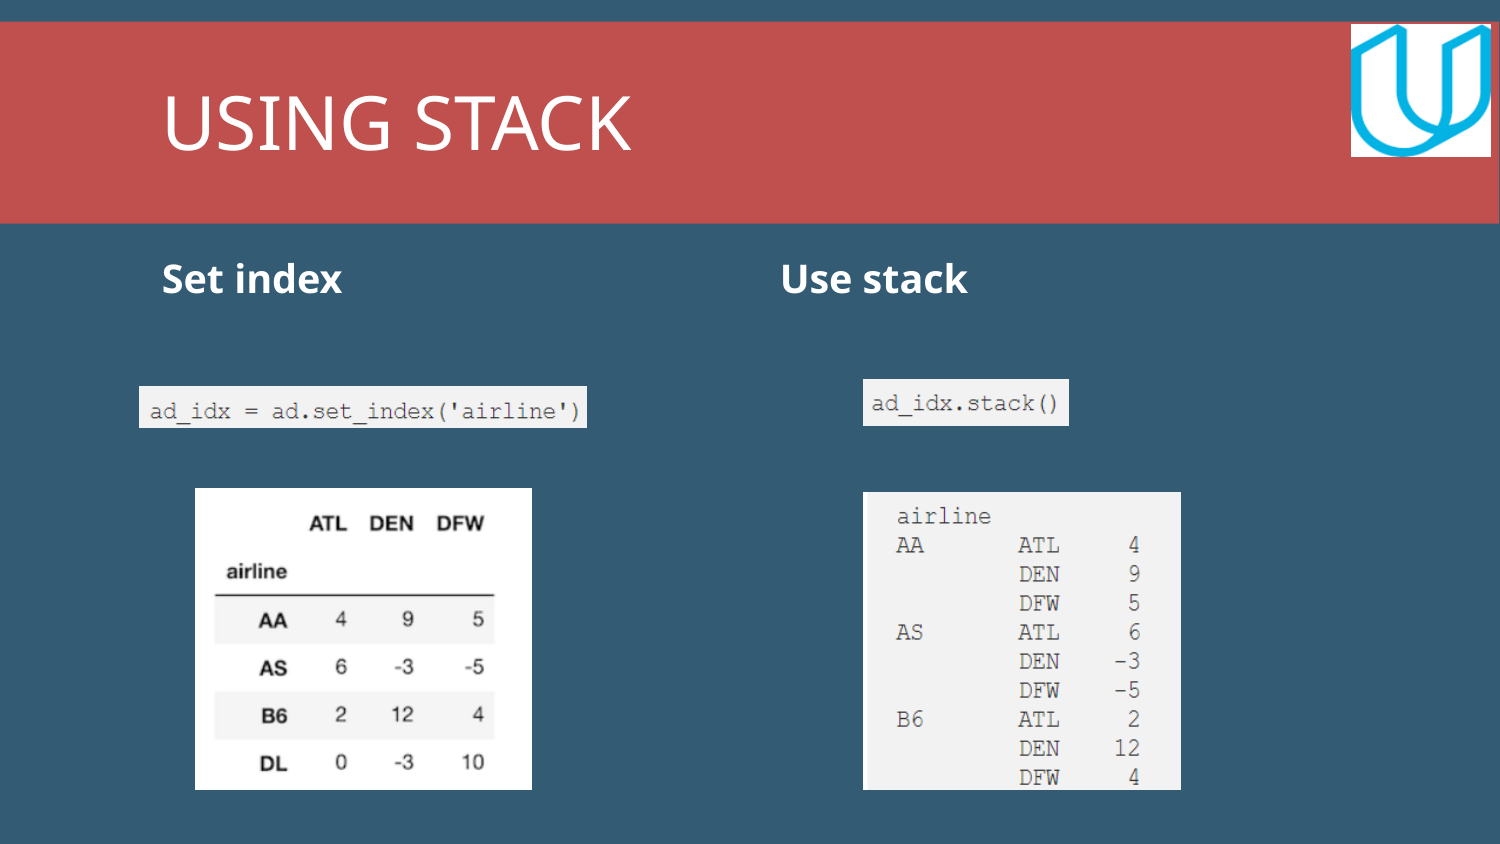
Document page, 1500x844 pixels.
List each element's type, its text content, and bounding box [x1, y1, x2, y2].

picture [1351, 24, 1395, 48]
picture [863, 379, 1069, 426]
text_box USING STACK [147, 34, 1352, 221]
picture [1400, 24, 1480, 125]
picture [1408, 95, 1491, 157]
picture [1449, 36, 1480, 125]
text_box [148, 326, 733, 766]
picture [139, 386, 587, 428]
picture [863, 492, 1182, 790]
picture [1483, 24, 1491, 29]
text_box Use stack [766, 235, 1352, 326]
picture [1352, 121, 1396, 157]
text_box Set index [148, 235, 733, 326]
text_box [766, 326, 1352, 766]
picture [194, 488, 532, 790]
picture [1362, 36, 1433, 147]
